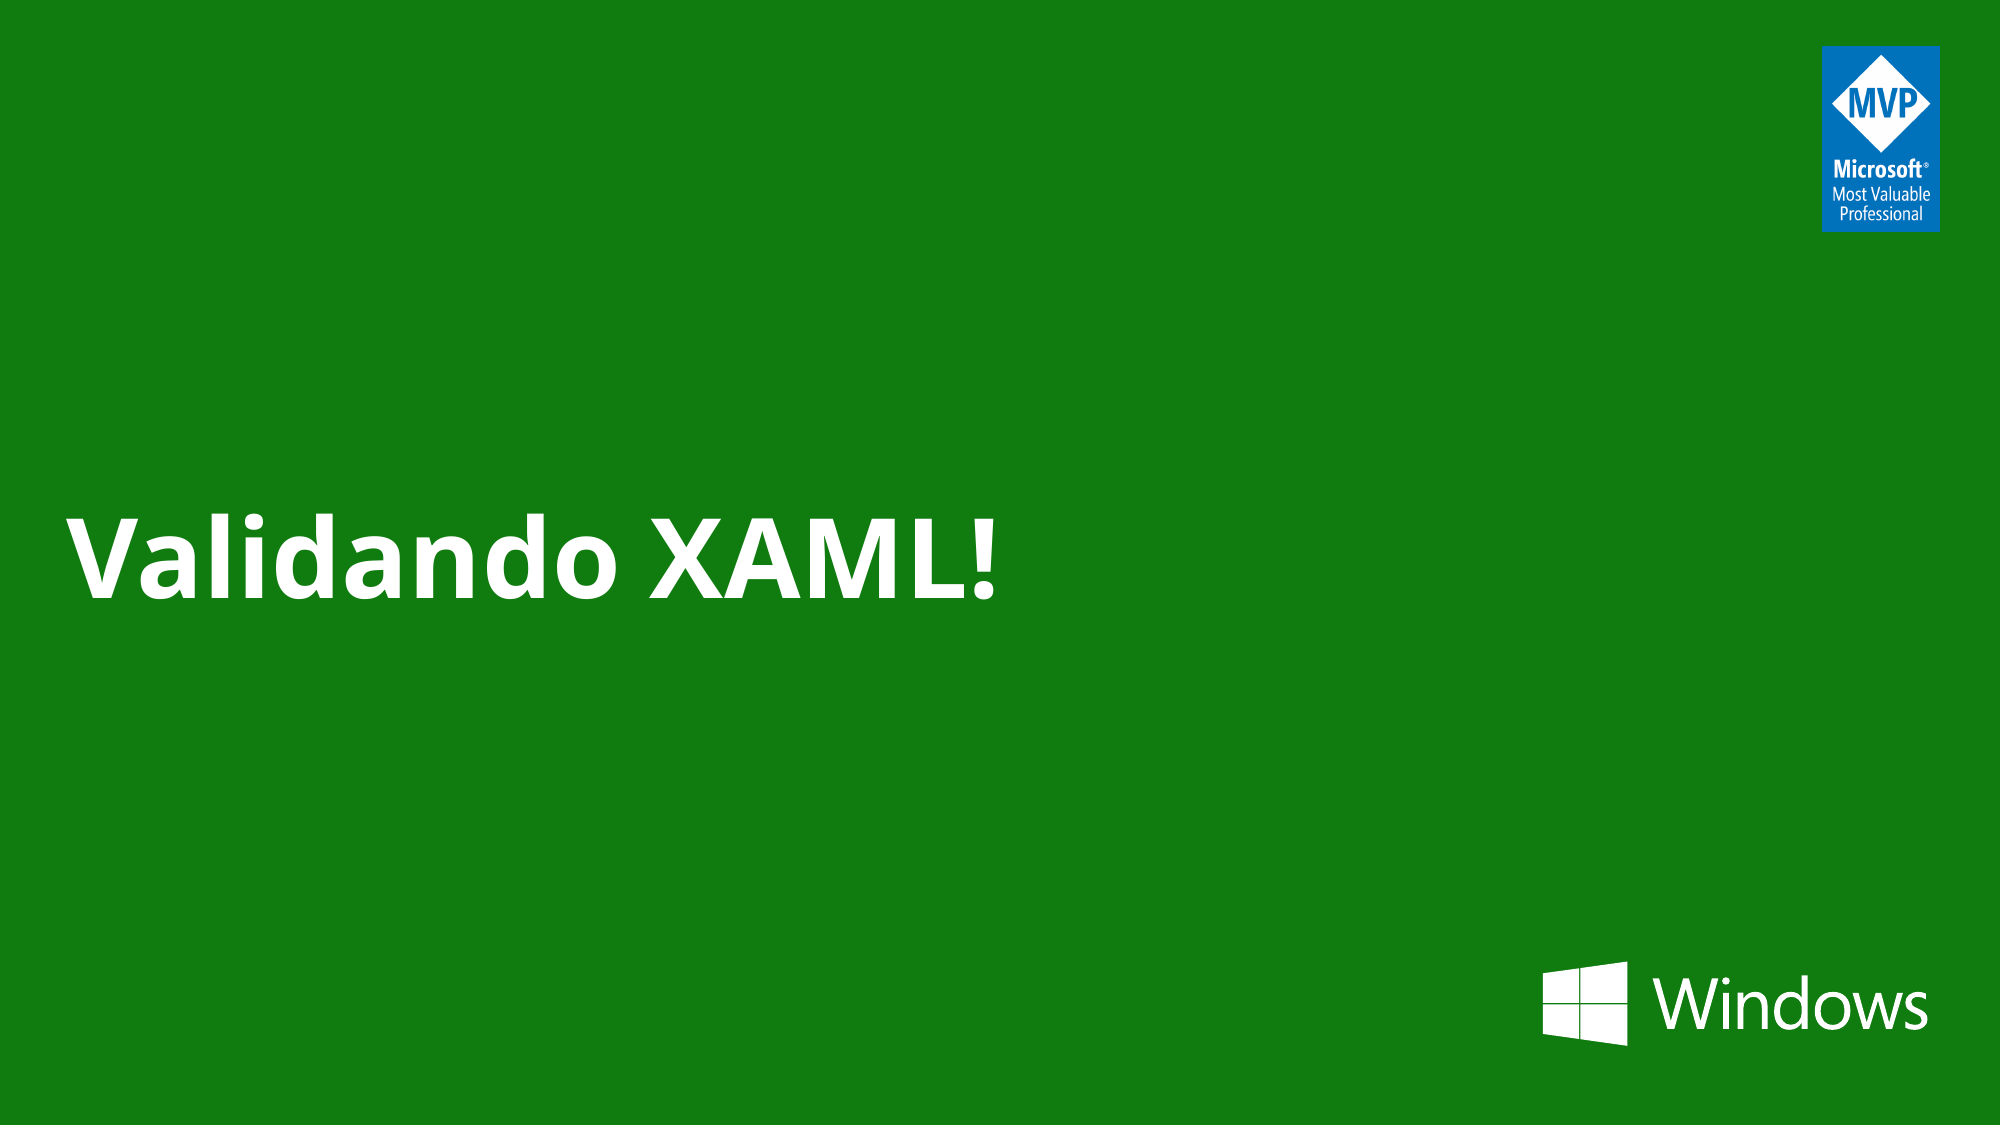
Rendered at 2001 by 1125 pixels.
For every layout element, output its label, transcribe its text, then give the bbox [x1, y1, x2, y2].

picture [1822, 46, 1940, 232]
title Validando XAML! [44, 483, 1954, 642]
